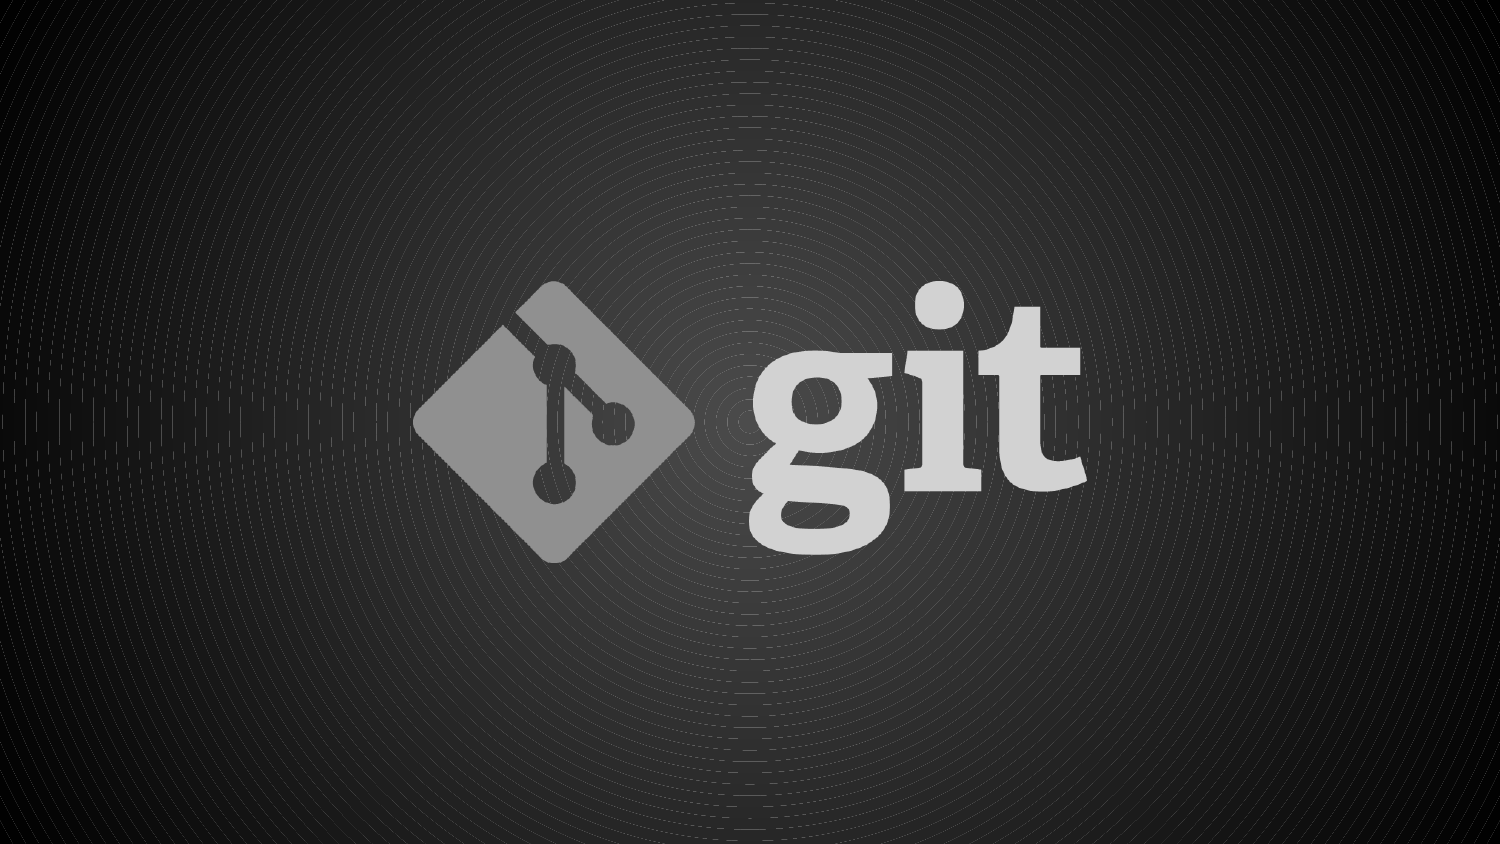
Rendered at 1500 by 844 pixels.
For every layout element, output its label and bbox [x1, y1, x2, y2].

picture [412, 280, 1087, 563]
